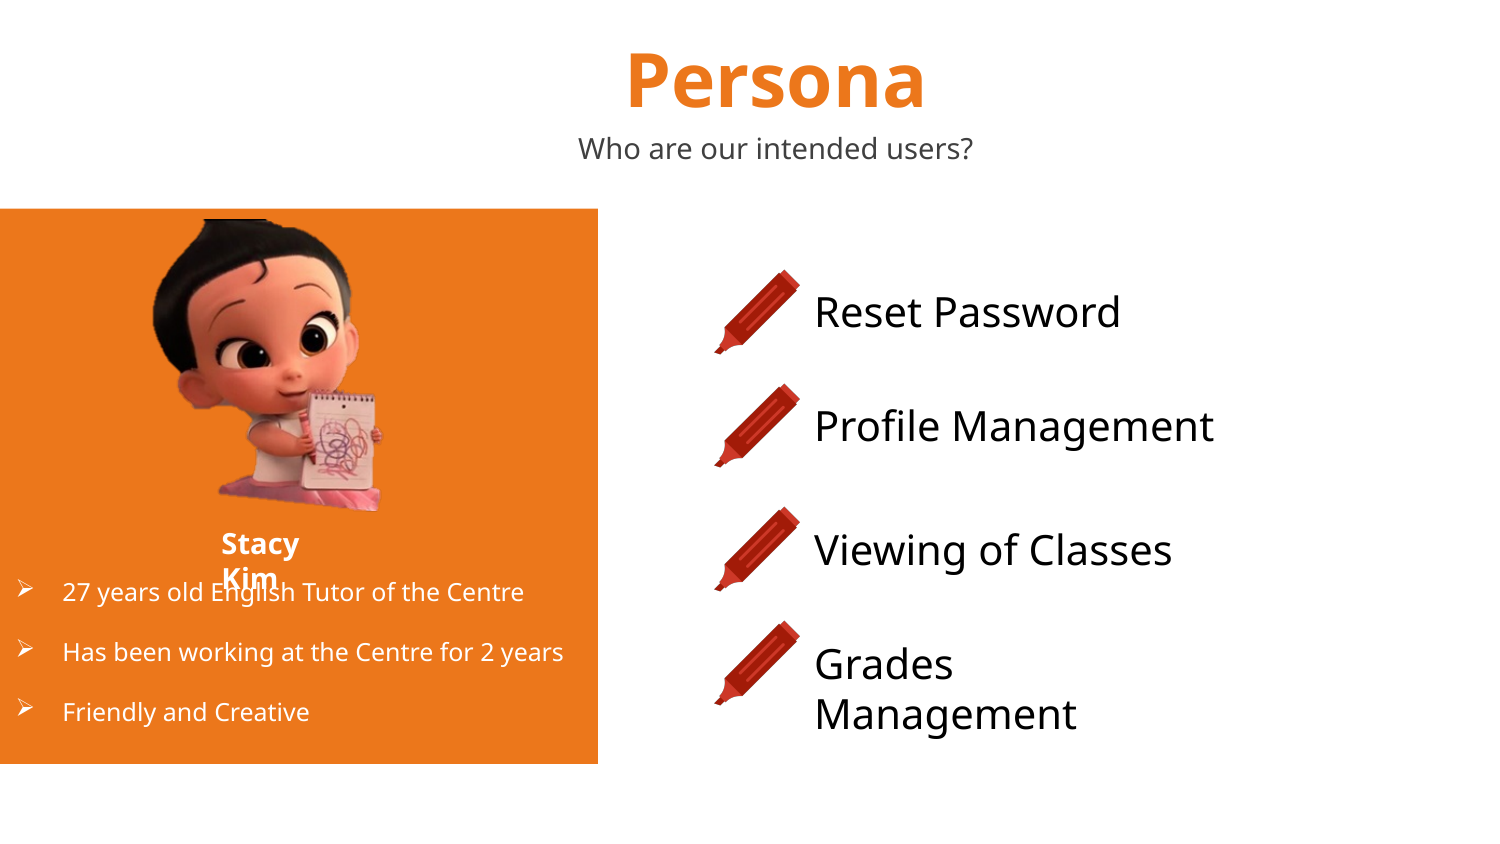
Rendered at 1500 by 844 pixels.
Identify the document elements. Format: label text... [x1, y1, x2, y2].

picture [135, 219, 405, 532]
picture [714, 269, 800, 355]
list Persona [0, 29, 1500, 124]
list Who are our intended users? [0, 124, 1500, 172]
text_box Reset Password [805, 278, 1235, 344]
text_box Viewing of Classes [805, 516, 1235, 581]
text_box 27 years old English Tutor of the Centre Has been working at the Centre for 2 years Friendly and Creative [0, 568, 617, 734]
picture [714, 620, 800, 706]
picture [714, 382, 800, 469]
text_box Profile Management [805, 392, 1235, 458]
text_box Grades Management [799, 630, 1235, 745]
text_box Stacy Kim [206, 540, 378, 568]
picture [714, 506, 800, 592]
